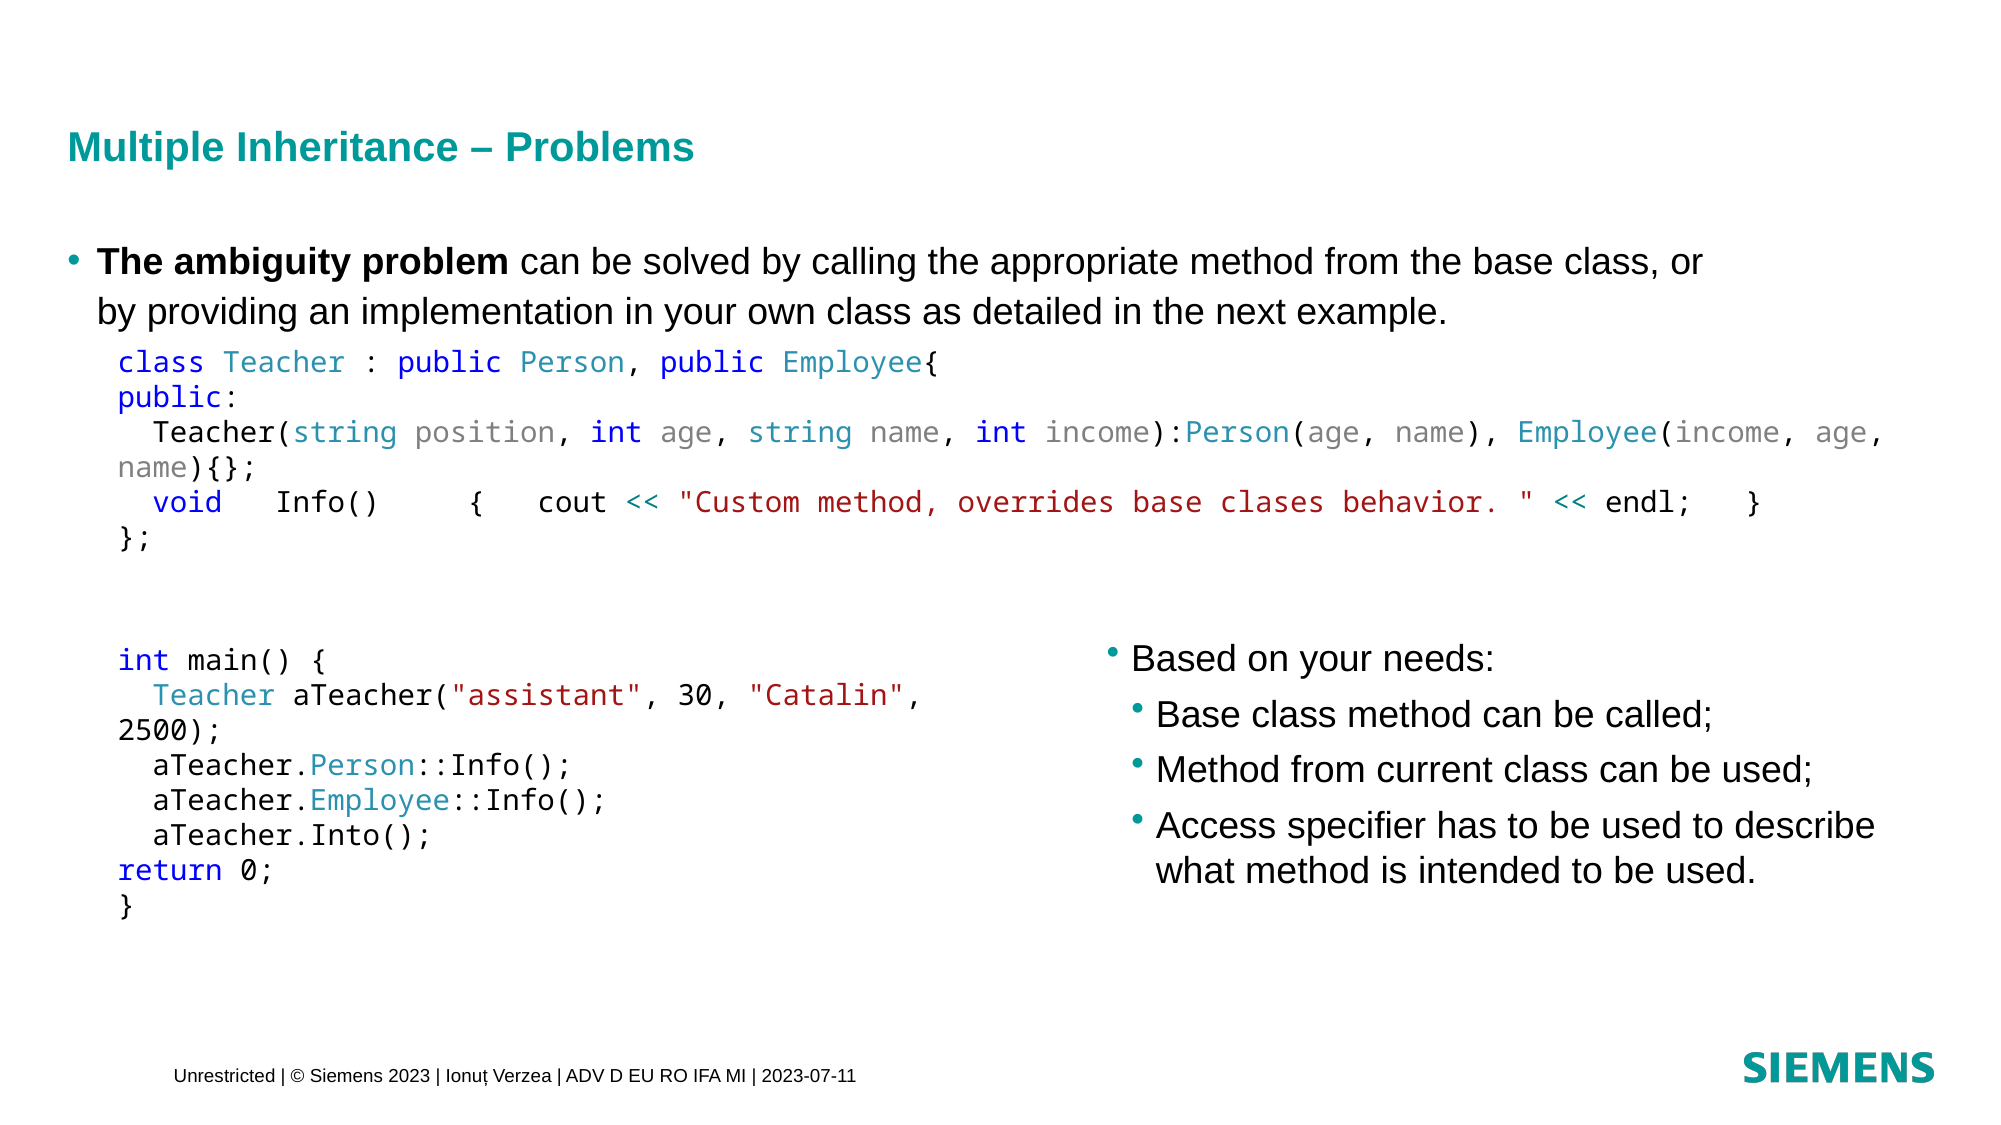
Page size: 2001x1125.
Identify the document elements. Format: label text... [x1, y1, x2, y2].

title Multiple Inheritance – Problems [67, 78, 1686, 173]
text_box class Teacher : public Person, public Employee{ public: Teacher(string position, int age, string name, int income):Person(age, name), Employee(income, age, name){}; void Info() { cout << "Custom method, overrides base clases behavior. " << endl; } }; [102, 336, 1915, 561]
list The ambiguity problem can be solved by calling the appropriate method from the base class, or by providing an implementation in your own class as detailed in the next example. [67, 232, 1753, 349]
text_box Based on your needs: Base class method can be called; Method from current class can be used; Access specifier has to be used to describe what method is intended to be used. [1106, 634, 1915, 1003]
text_box int main() { Teacher aTeacher("assistant", 30, "Catalin", 2500); aTeacher.Person::Info(); aTeacher.Employee::Info(); aTeacher.Into(); return 0; } [102, 634, 1000, 929]
footer Unrestricted | © Siemens 2023 | Ionuț Verzea | ADV D EU RO IFA MI | 2023-07-11 [173, 1035, 1686, 1125]
picture [1744, 1052, 1934, 1083]
